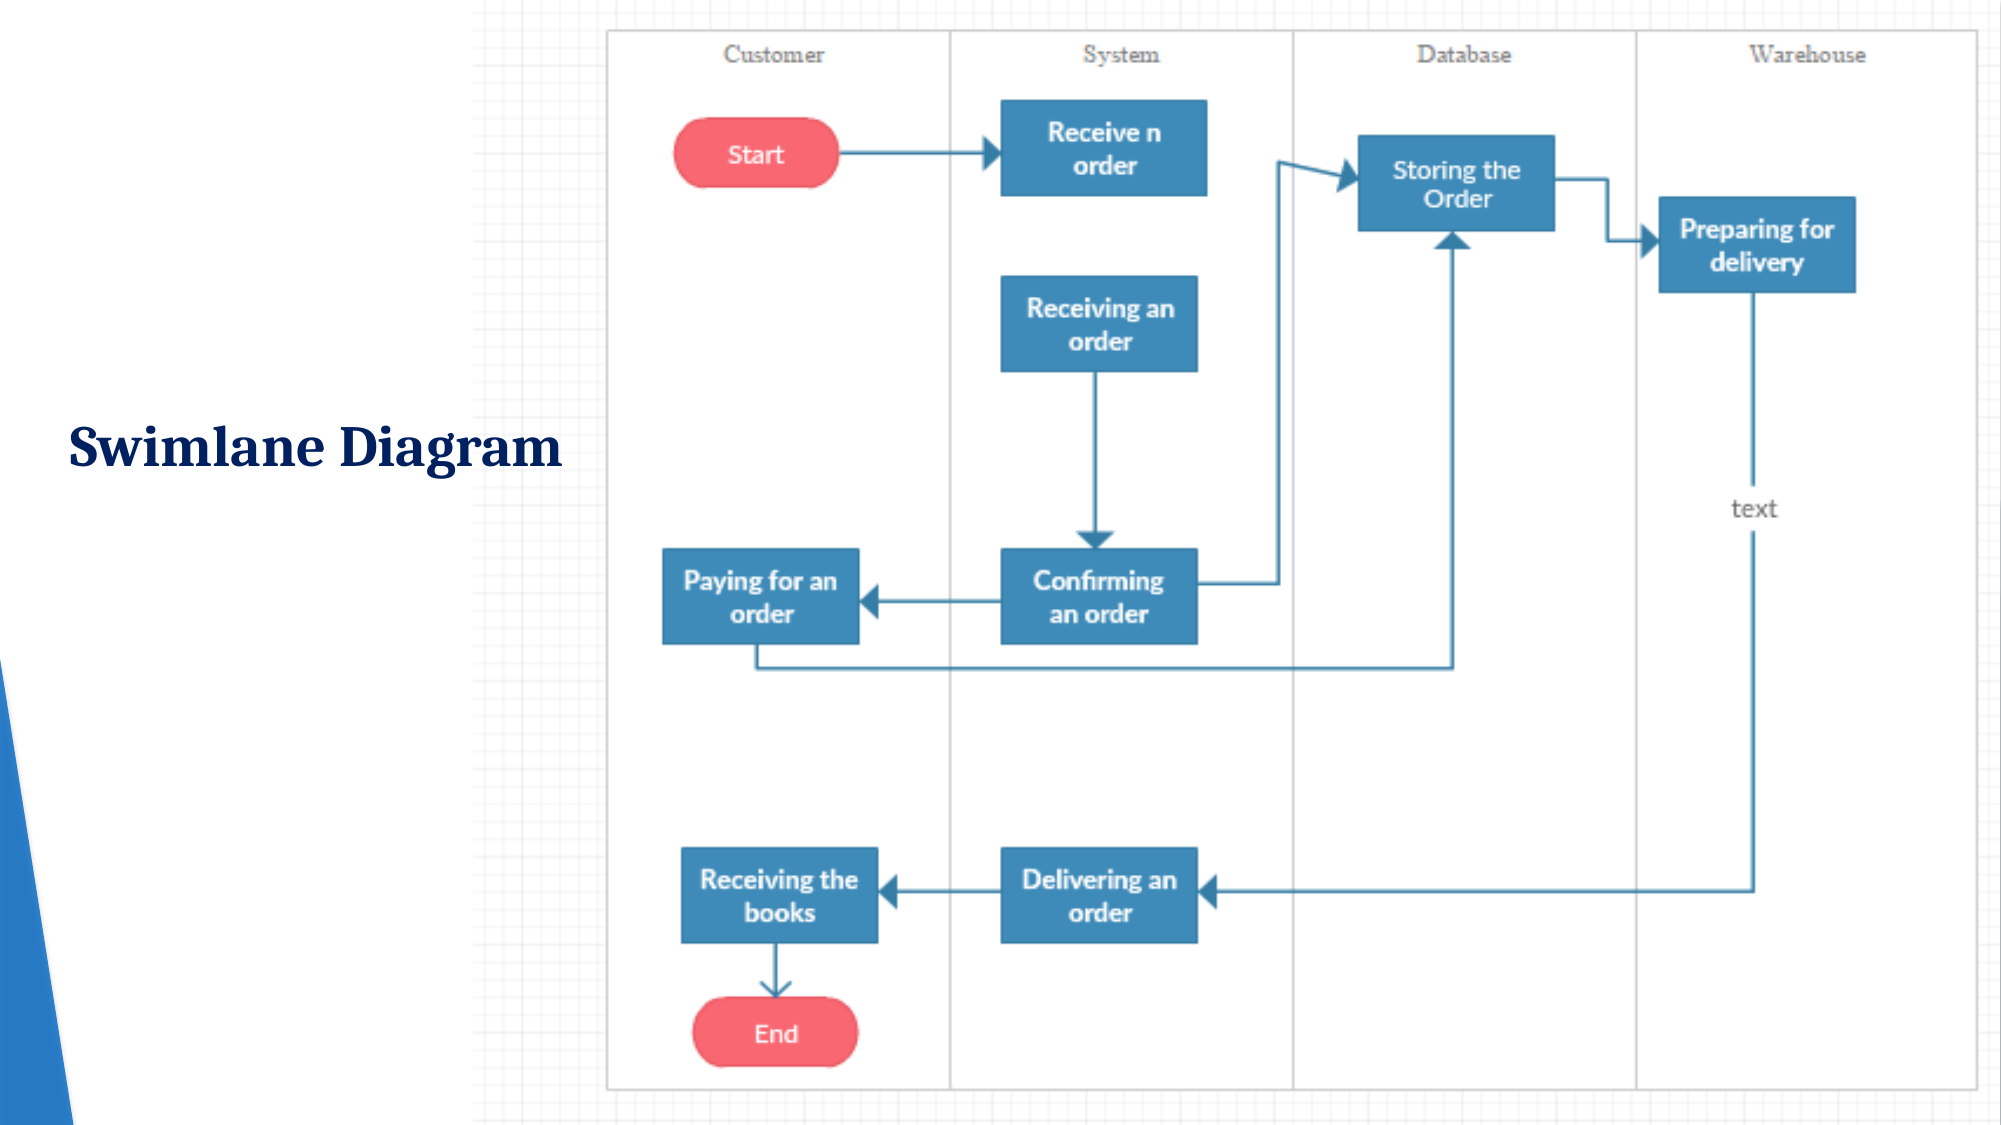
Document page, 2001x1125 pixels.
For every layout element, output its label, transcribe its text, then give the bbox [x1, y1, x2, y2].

picture [472, 0, 2000, 1125]
text_box Swimlane Diagram [55, 400, 467, 486]
